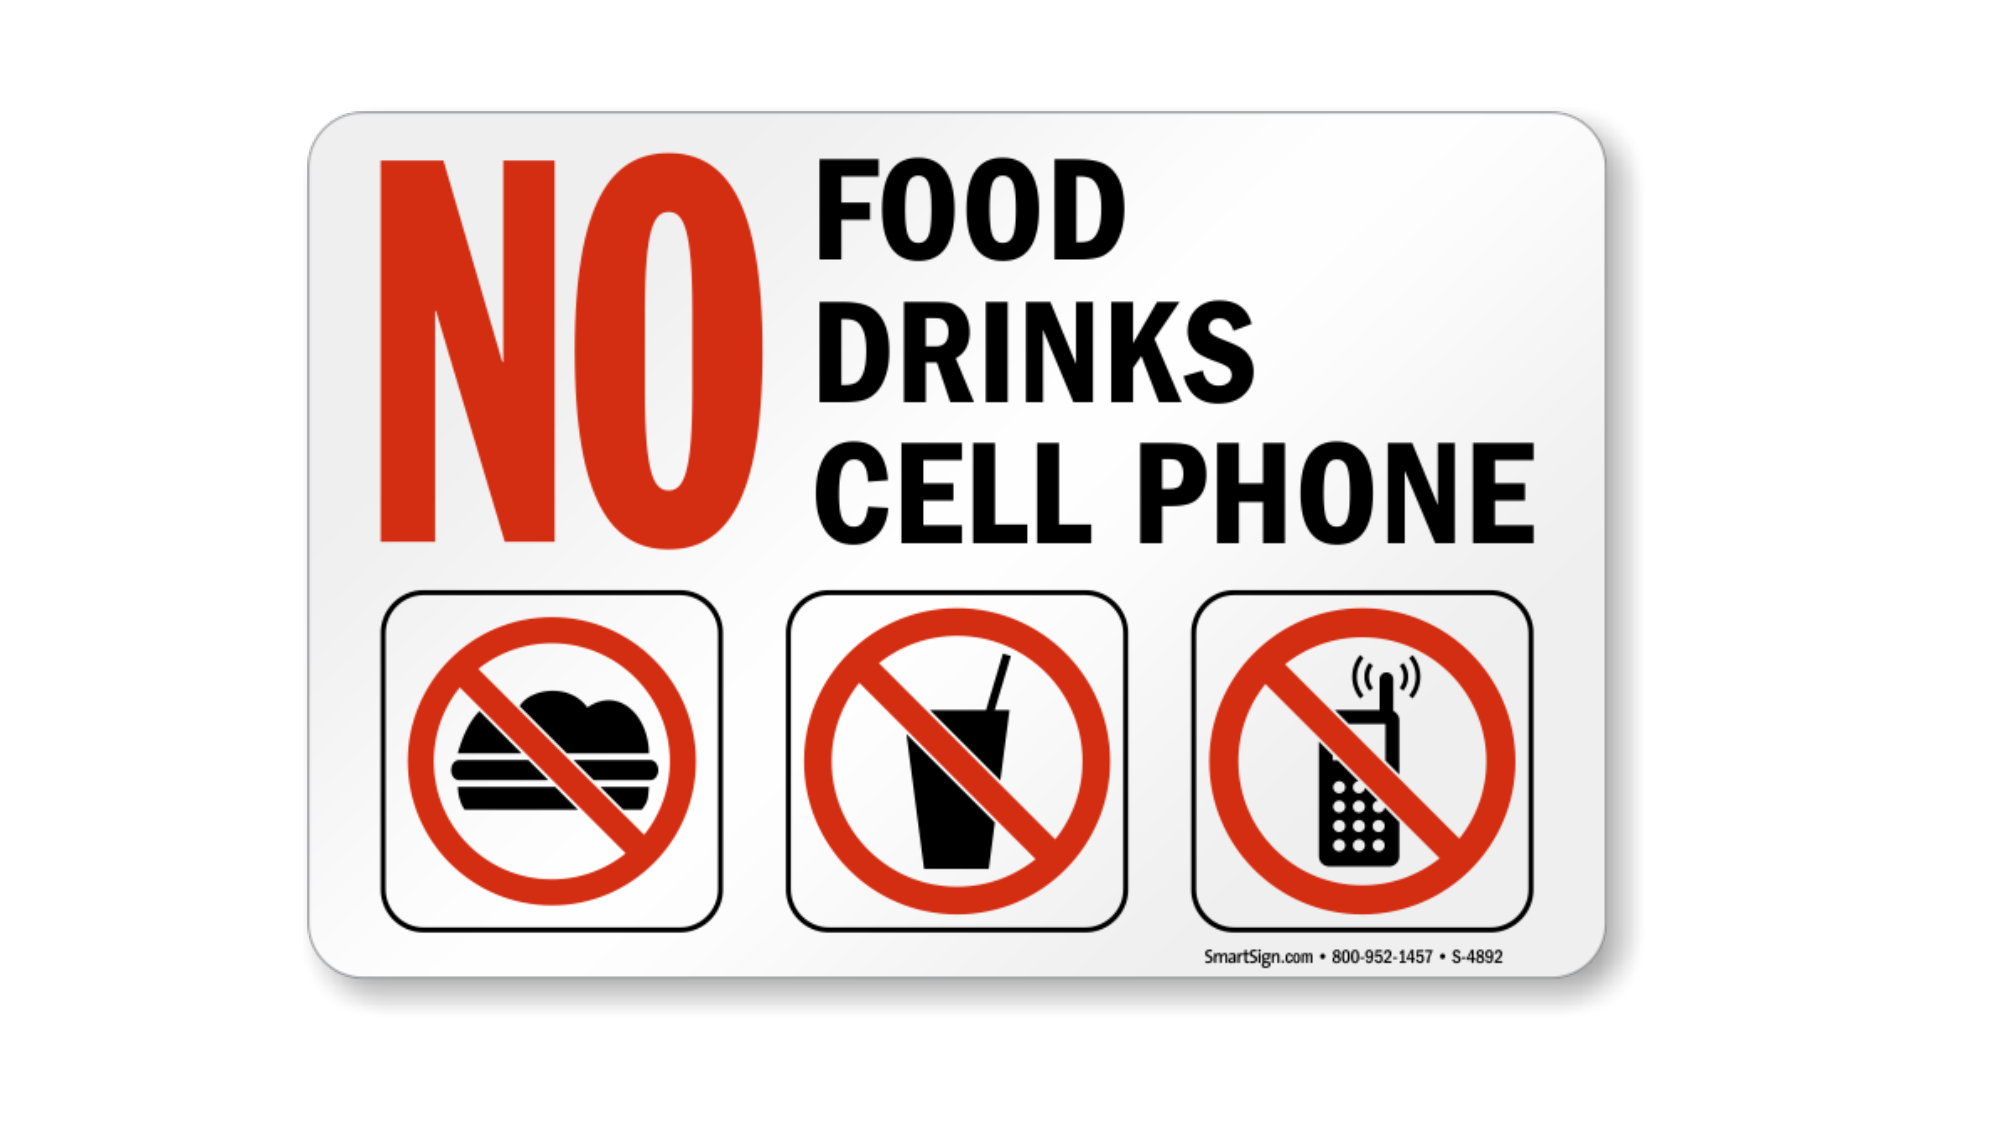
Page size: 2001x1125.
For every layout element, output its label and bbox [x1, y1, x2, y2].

list [303, 107, 1645, 1017]
